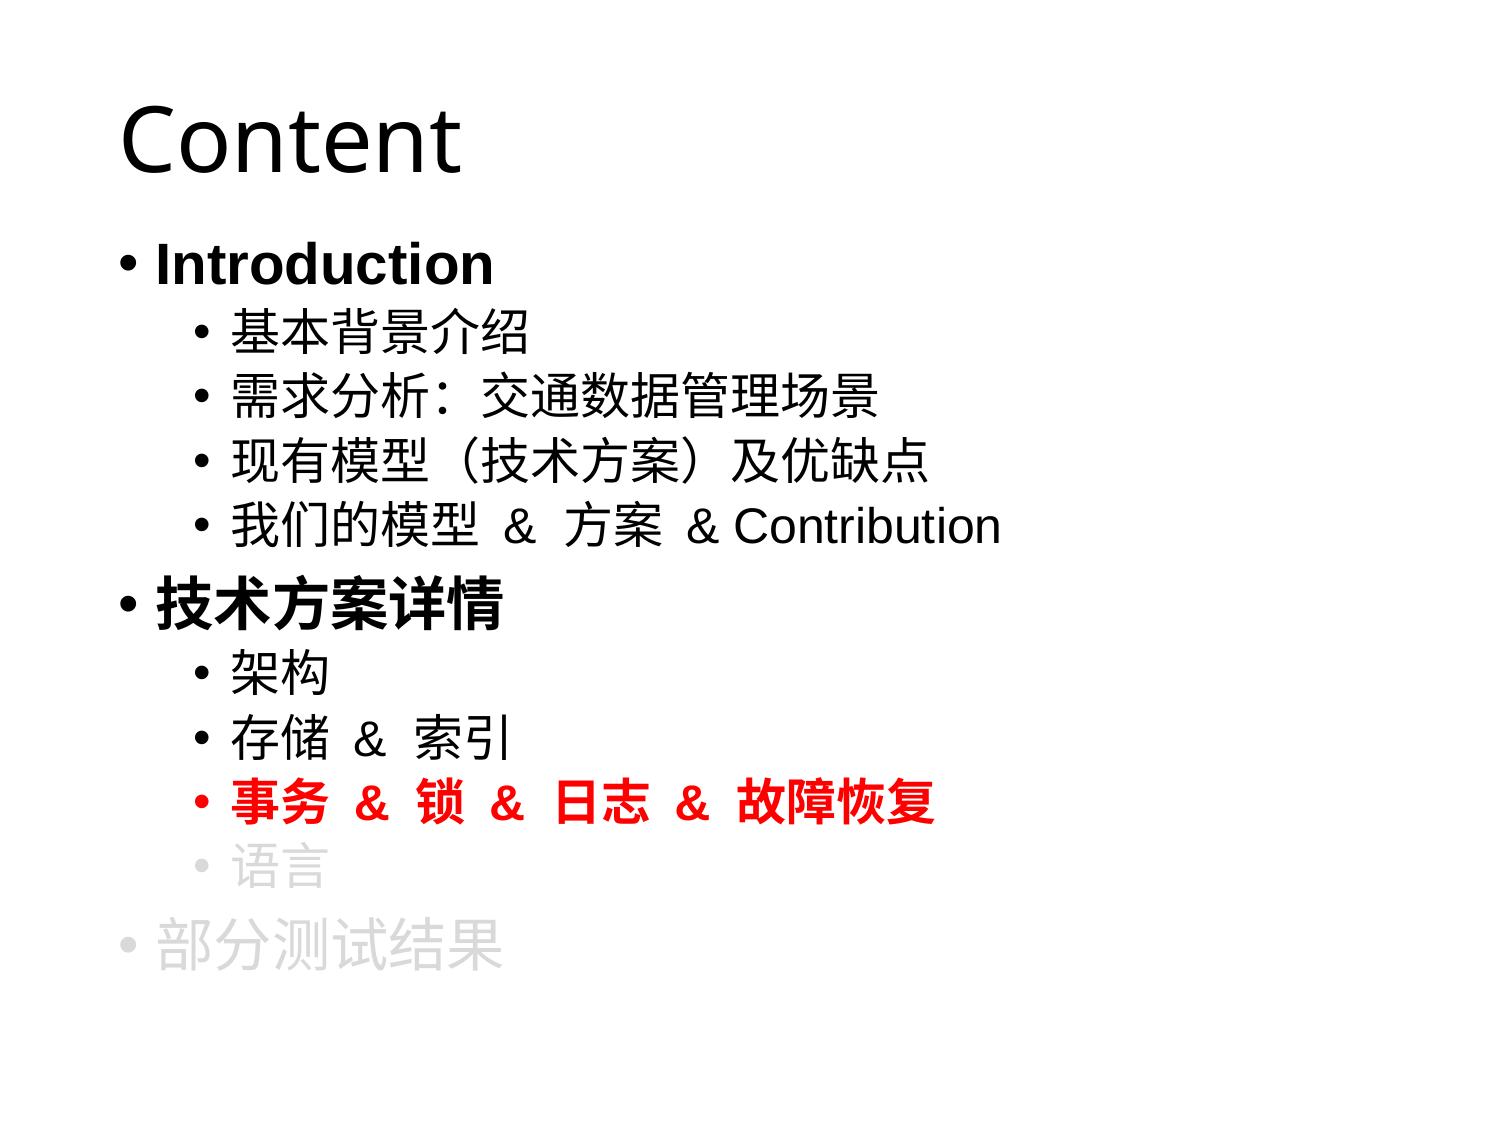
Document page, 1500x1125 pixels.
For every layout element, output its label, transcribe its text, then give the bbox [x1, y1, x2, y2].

title Content [103, 59, 1397, 226]
list Introduction 基本背景介绍 需求分析：交通数据管理场景 现有模型（技术方案）及优缺点 我们的模型 & 方案 & Contribution 技术方案详情 架构 存储 & 索引 事务 & 锁 & 日志 & 故障恢复 语言 部分测试结果 [103, 226, 1397, 1014]
